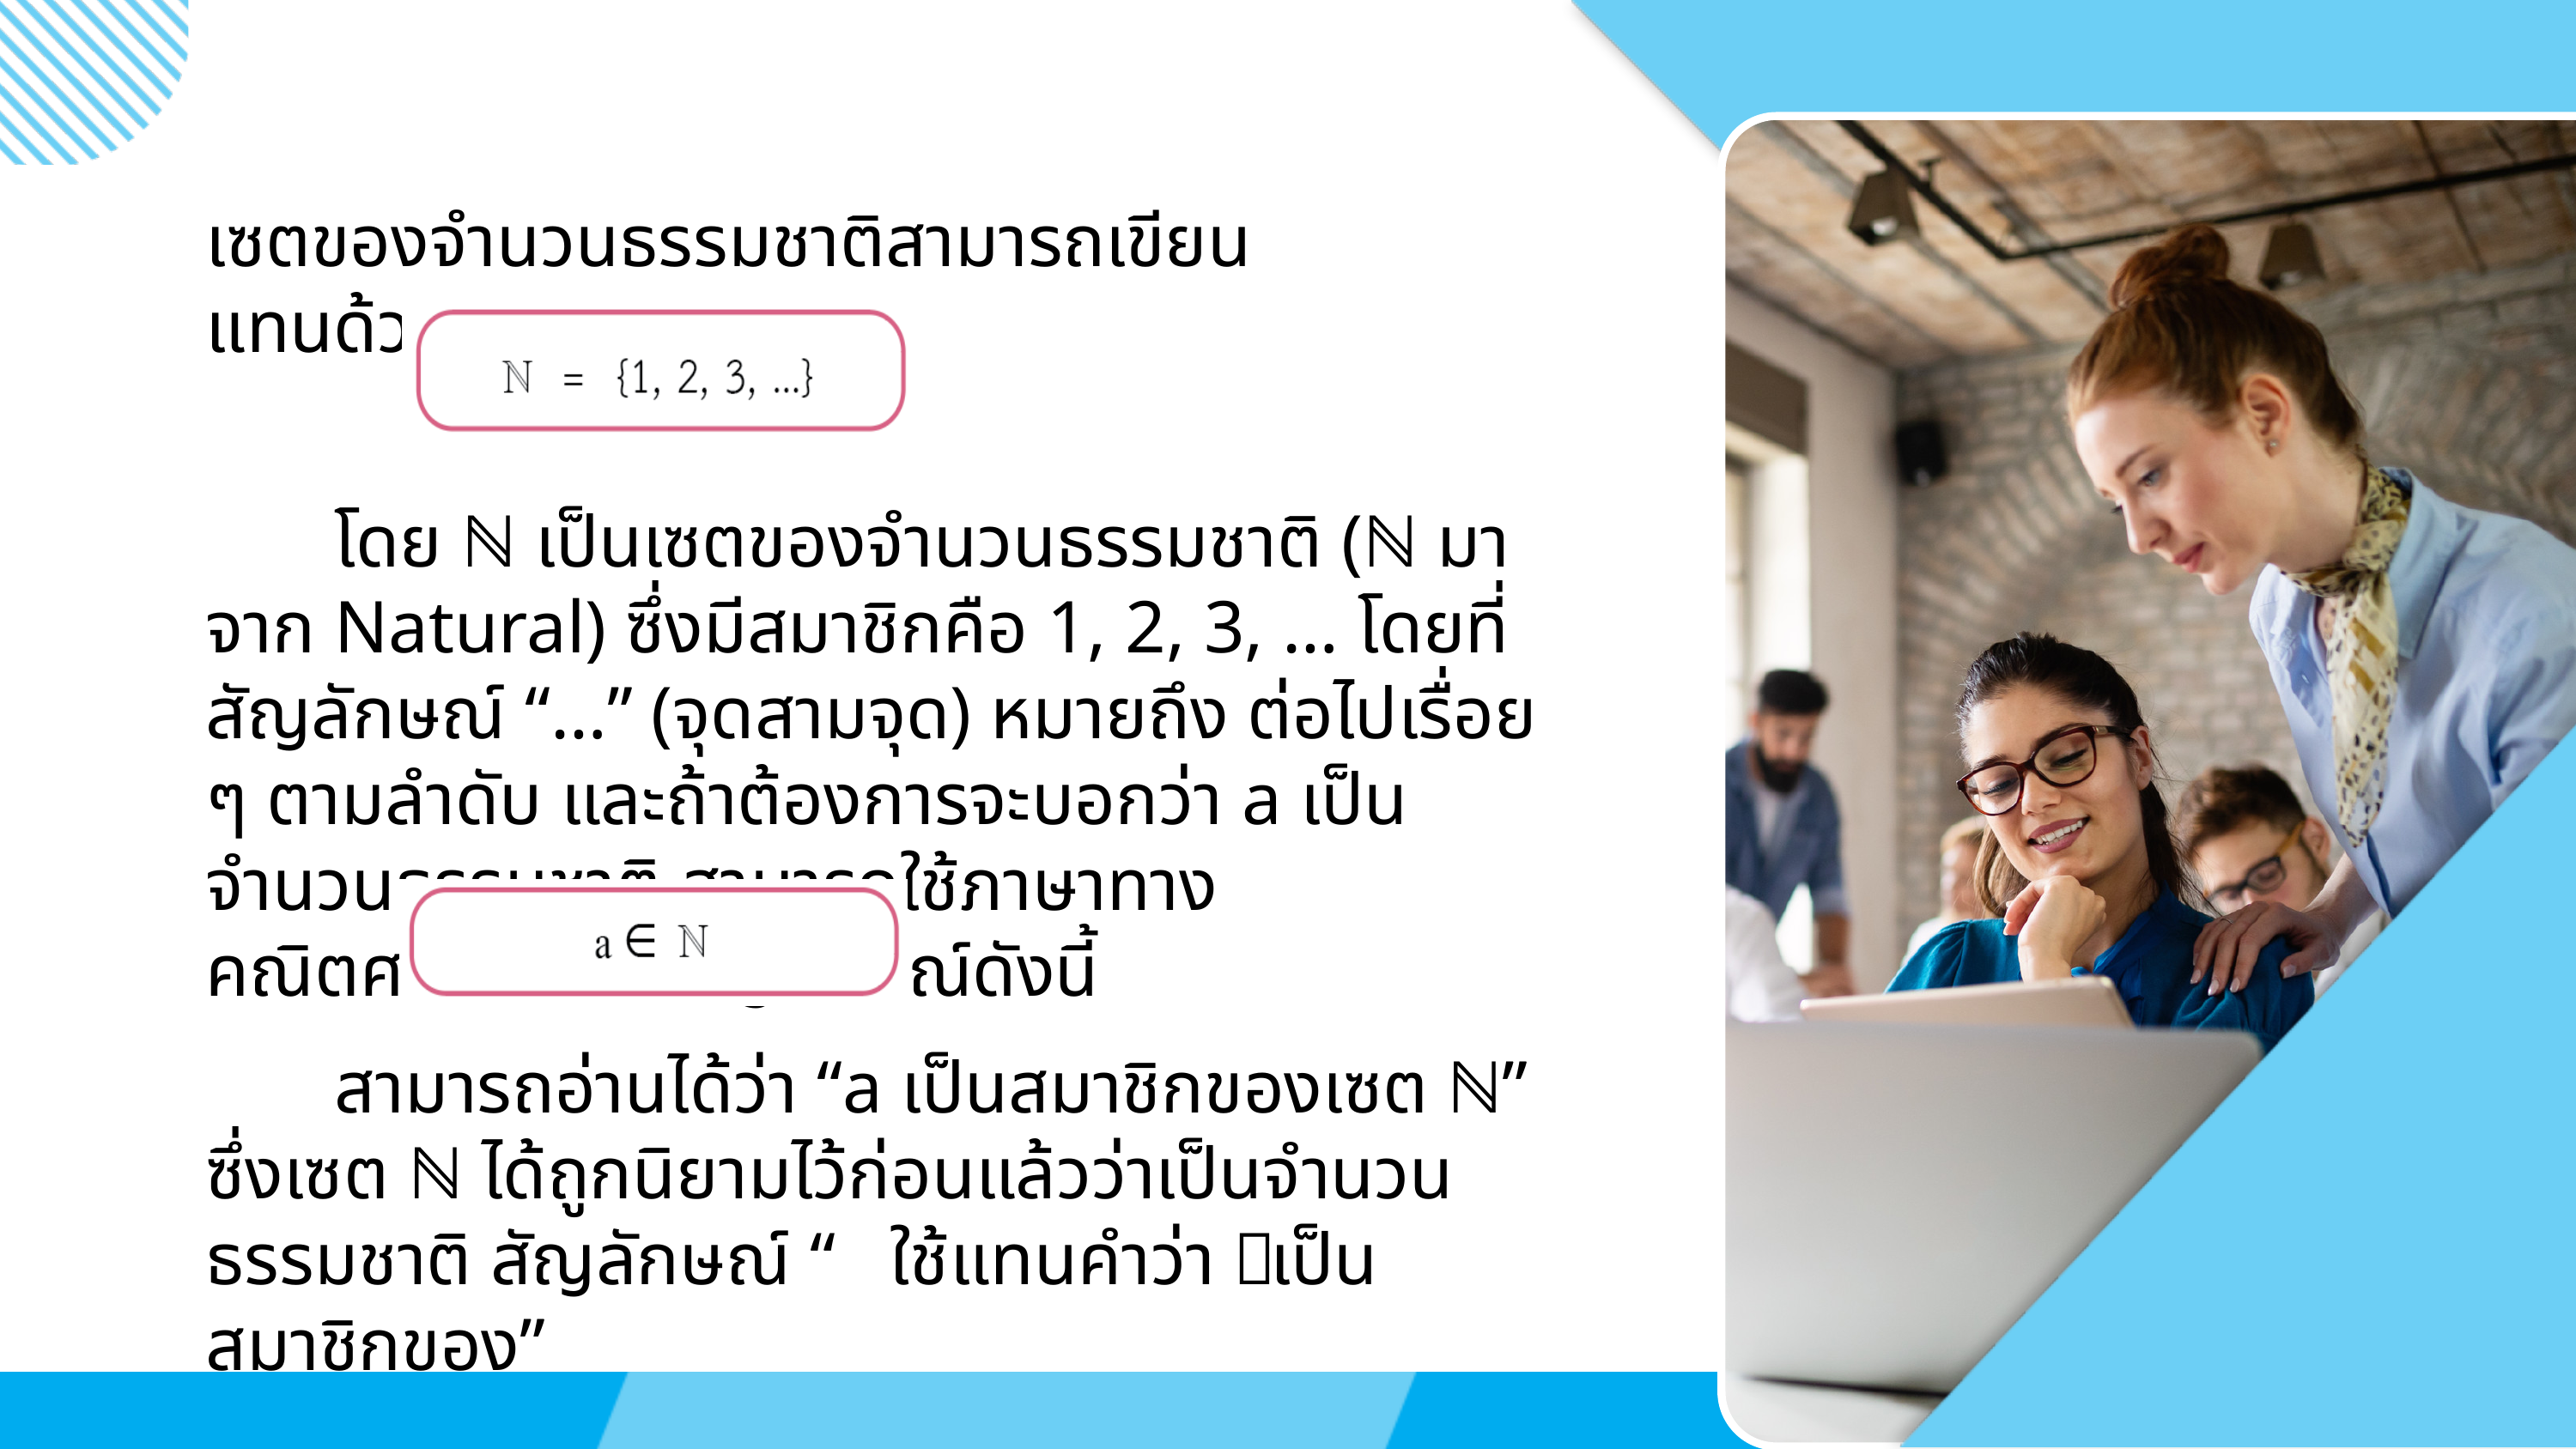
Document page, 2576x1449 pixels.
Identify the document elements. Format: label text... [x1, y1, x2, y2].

text_box เซตของจำนวนธรรมชาติสามารถเขียนแทนด้วย [192, 188, 1308, 373]
text_box โดย ℕ เป็นเซตของจำนวนธรรมชาติ (ℕ มาจาก Natural) ซึ่งมีสมาชิกคือ 1, 2, 3, … โดยที่สัญลักษณ์ “…” (จุดสามจุด) หมายถึง ต่อไปเรื่อย ๆ ตามลำดับ และถ้าต้องการจะบอกว่า a เป็นจำนวนธรรมชาติ สามารถใช้ภาษาทางคณิตศาสตร์หรือสัญลักษณ์ดังนี้ [192, 489, 1565, 1017]
picture [598, 1372, 1416, 1449]
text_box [1571, 0, 2576, 1447]
text_box สามารถอ่านได้ว่า “a เป็นสมาชิกของเซต ℕ” ซึ่งเซต ℕ ได้ถูกนิยามไว้ก่อนแล้วว่าเป็นจำนวนธรรมชาติ สัญลักษณ์ ∈ ใช้แทนคำว่า “เป็นสมาชิกของ” [192, 1035, 1565, 1369]
picture [0, 0, 189, 165]
picture [399, 878, 908, 1006]
picture [402, 299, 914, 444]
